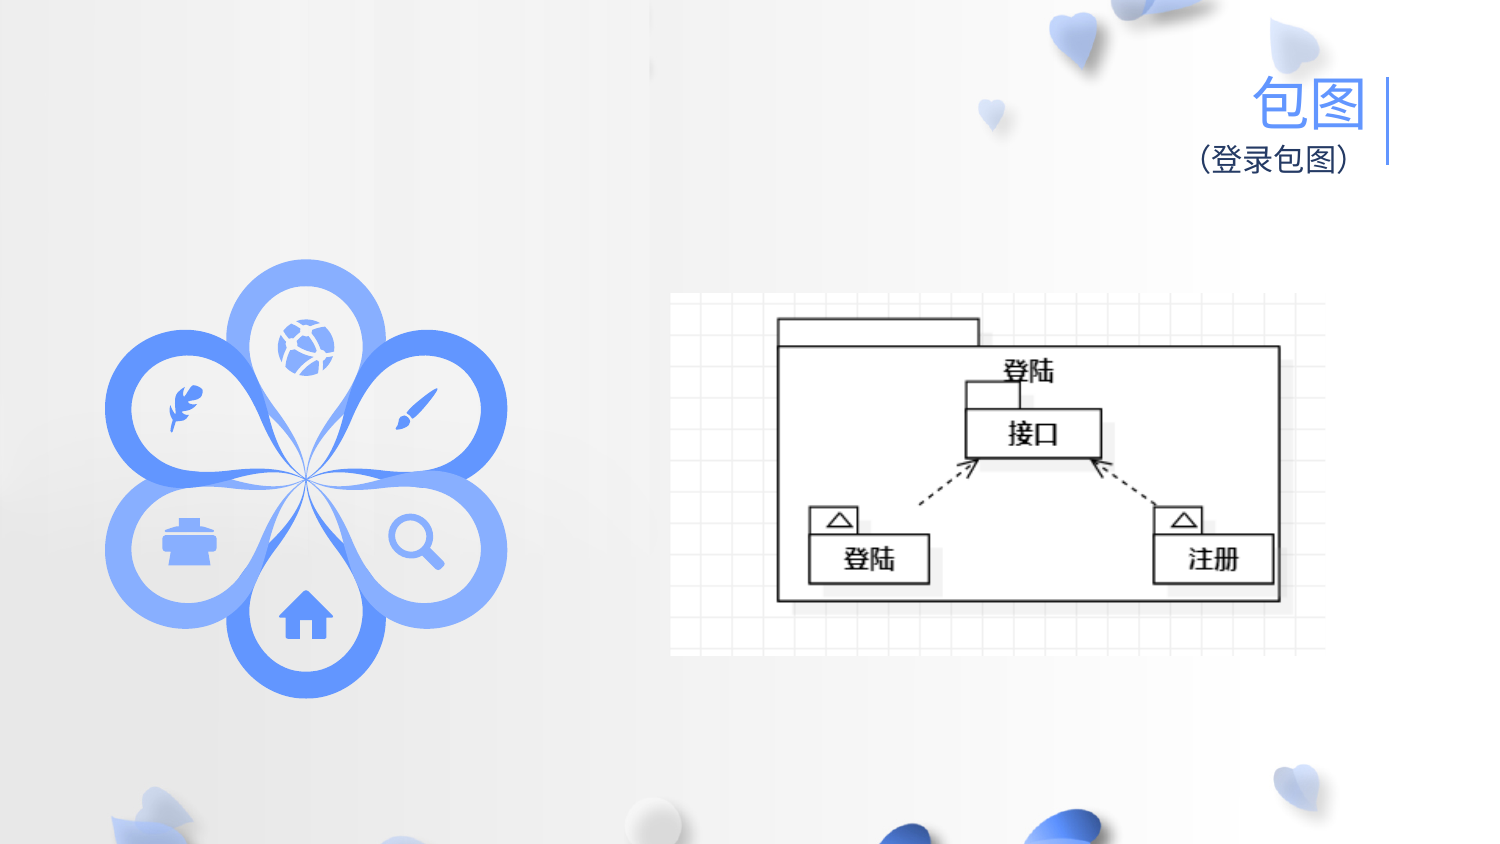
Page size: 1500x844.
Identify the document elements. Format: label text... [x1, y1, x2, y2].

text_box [104, 497, 316, 630]
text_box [316, 329, 508, 469]
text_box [104, 329, 316, 489]
text_box （登录包图） [809, 137, 1383, 197]
picture [0, 0, 1500, 844]
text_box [226, 637, 387, 699]
text_box 包图 [809, 67, 1383, 137]
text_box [226, 259, 387, 328]
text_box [320, 470, 508, 630]
